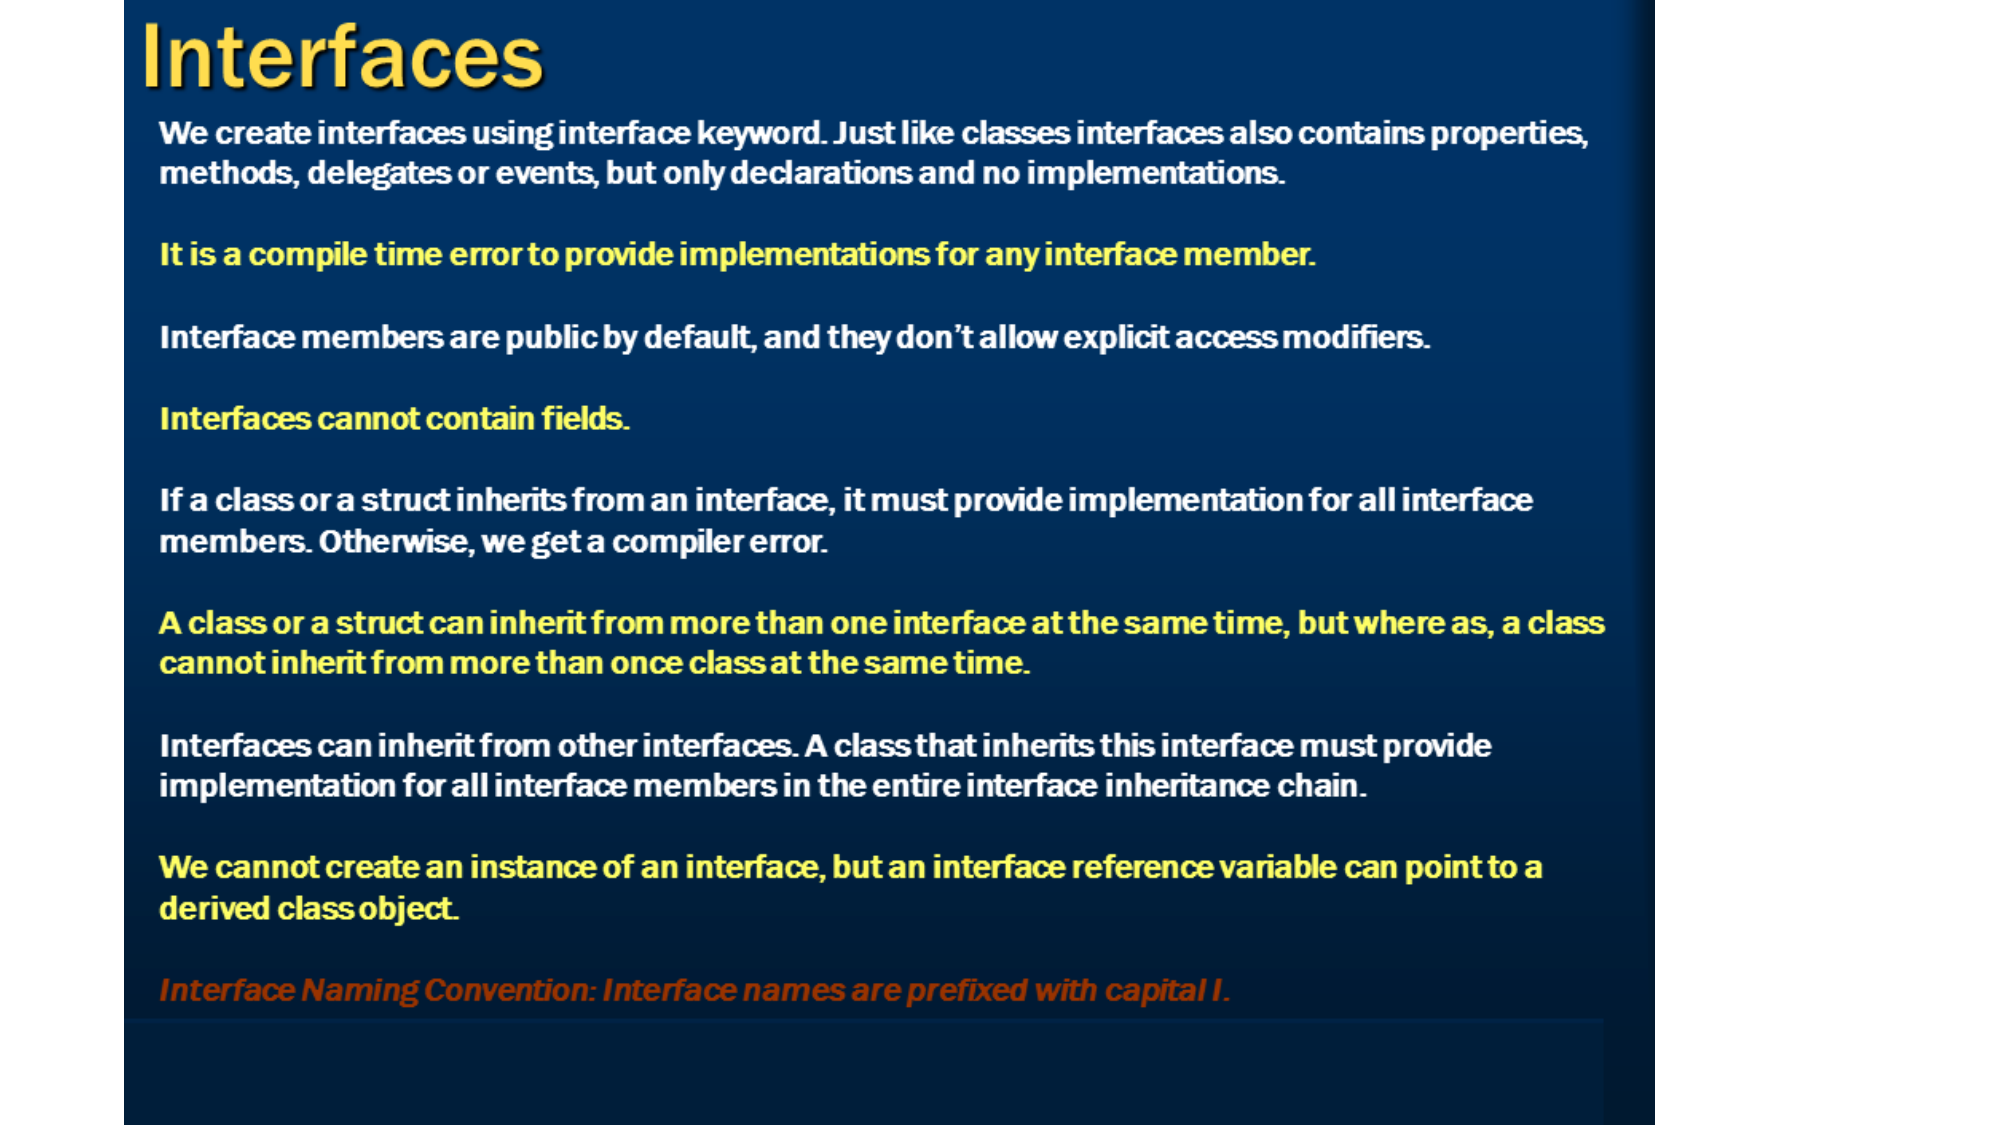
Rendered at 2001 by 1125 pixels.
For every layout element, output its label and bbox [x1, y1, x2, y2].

list [124, 0, 1655, 1125]
